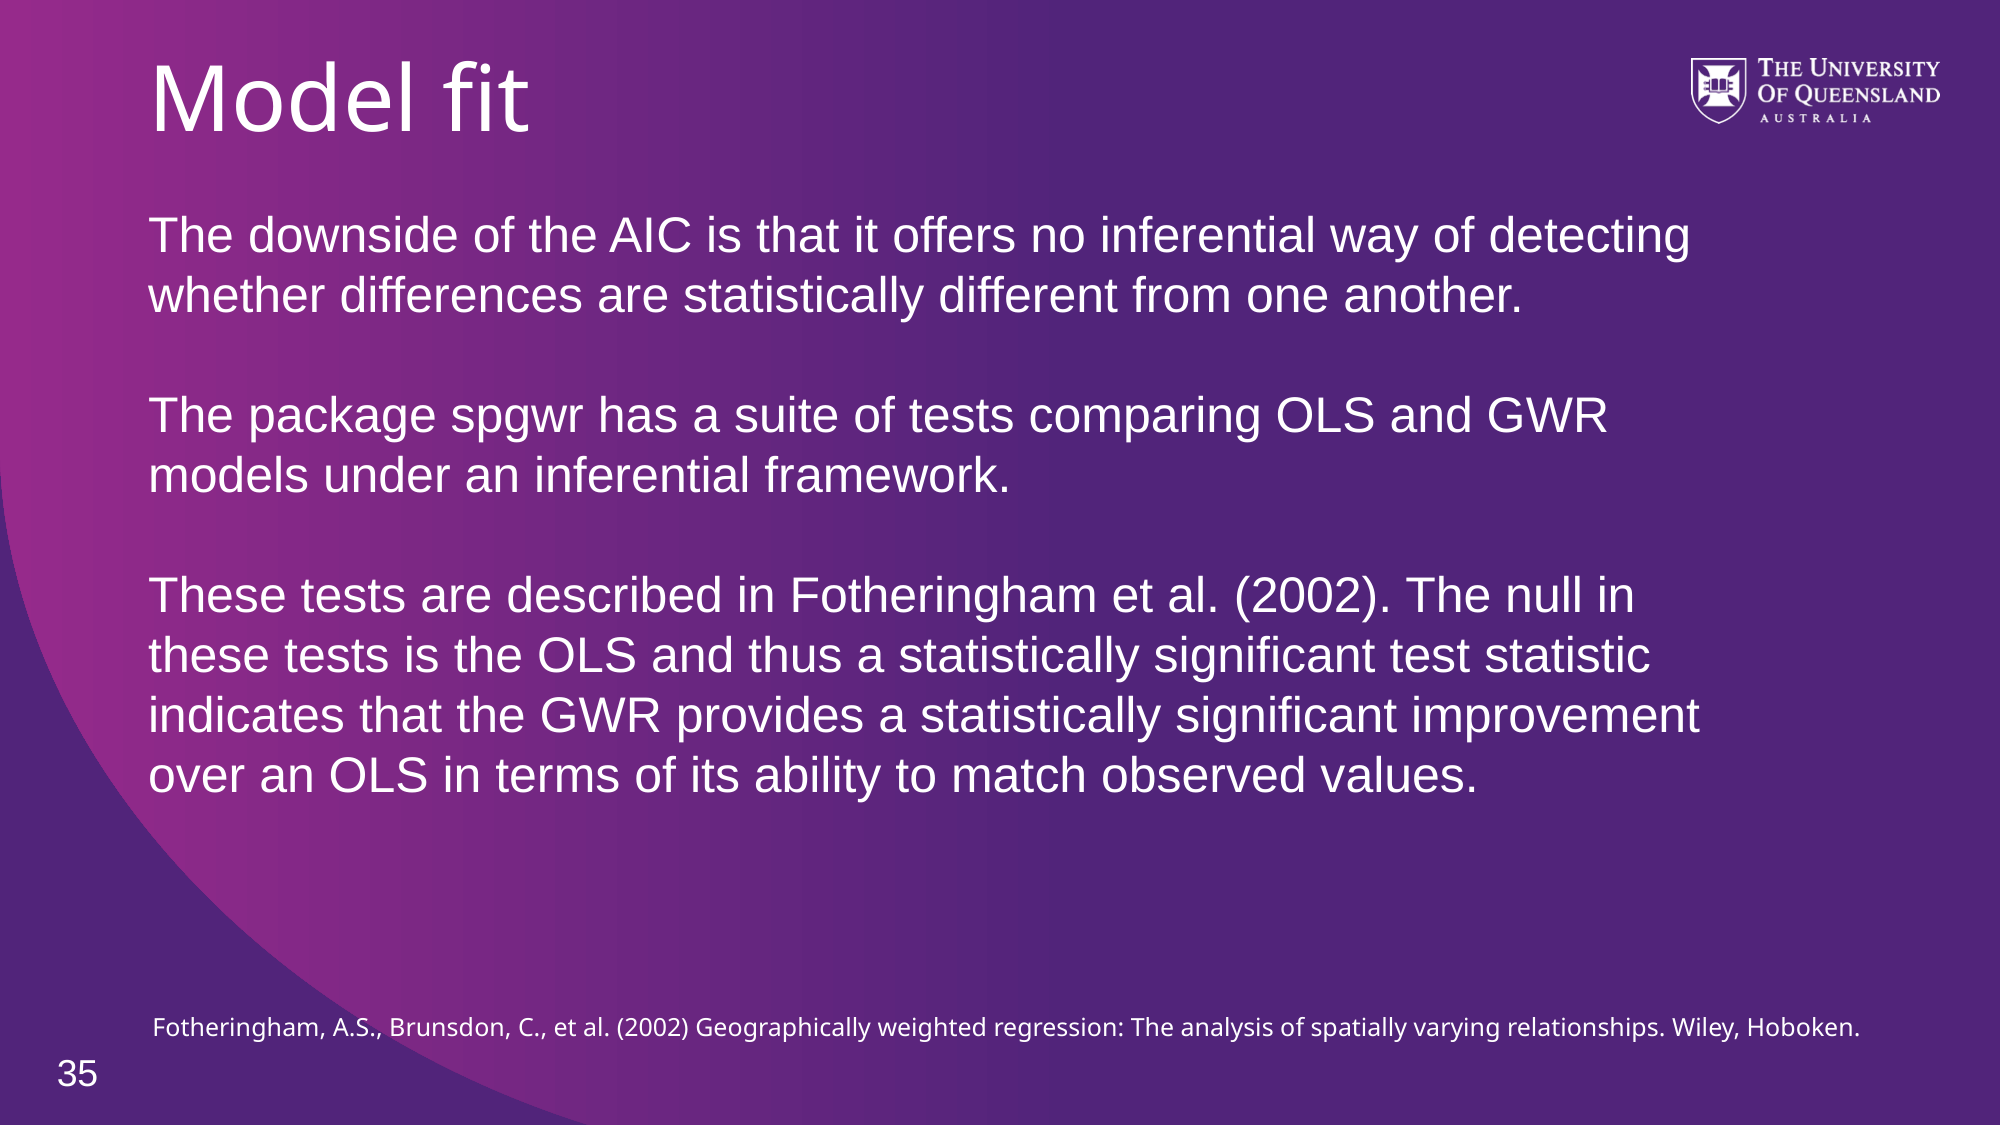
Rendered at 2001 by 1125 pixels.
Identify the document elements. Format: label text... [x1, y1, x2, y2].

text_box 35 [42, 1041, 162, 1102]
text_box Fotheringham, A.S., Brunsdon, C., et al. (2002) Geographically weighted regression: The analysis of spatially varying relationships. Wiley, Hoboken. [137, 1004, 1880, 1050]
picture [1768, 58, 1940, 124]
text_box [102, 30, 1660, 122]
text_box The downside of the AIC is that it offers no inferential way of detecting whether differences are statistically different from one another. The package spgwr has a suite of tests comparing OLS and GWR models under an inferential framework. These tests are described in Fotheringham et al. (2002). The null in these tests is the OLS and thus a statistically significant test statistic indicates that the GWR provides a statistically significant improvement over an OLS in terms of its ability to match observed values. [133, 195, 1745, 810]
text_box Model fit [133, 32, 1768, 157]
